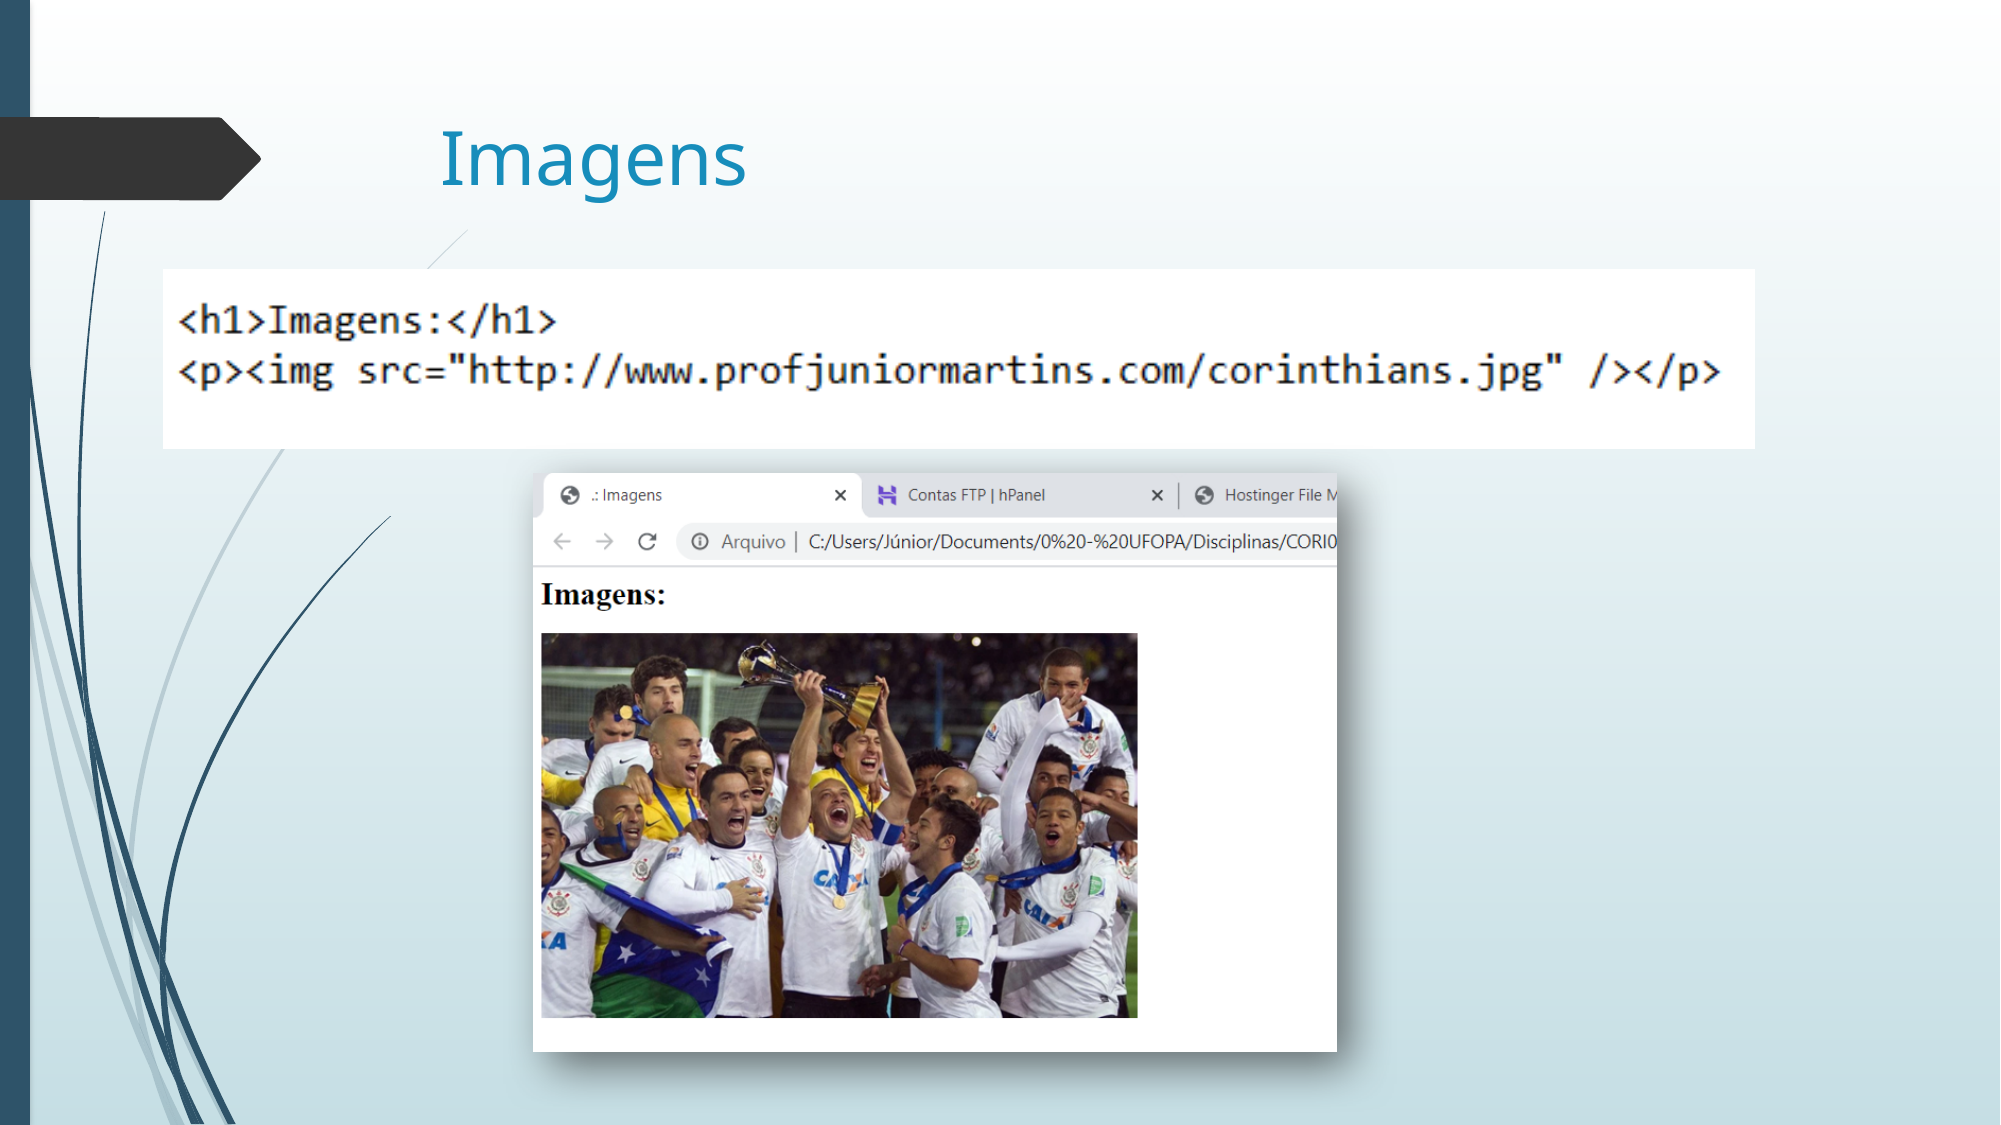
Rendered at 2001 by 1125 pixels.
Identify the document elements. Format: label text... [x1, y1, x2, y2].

picture [163, 269, 1755, 449]
title Imagens [425, 102, 1888, 313]
picture [533, 473, 1337, 1053]
